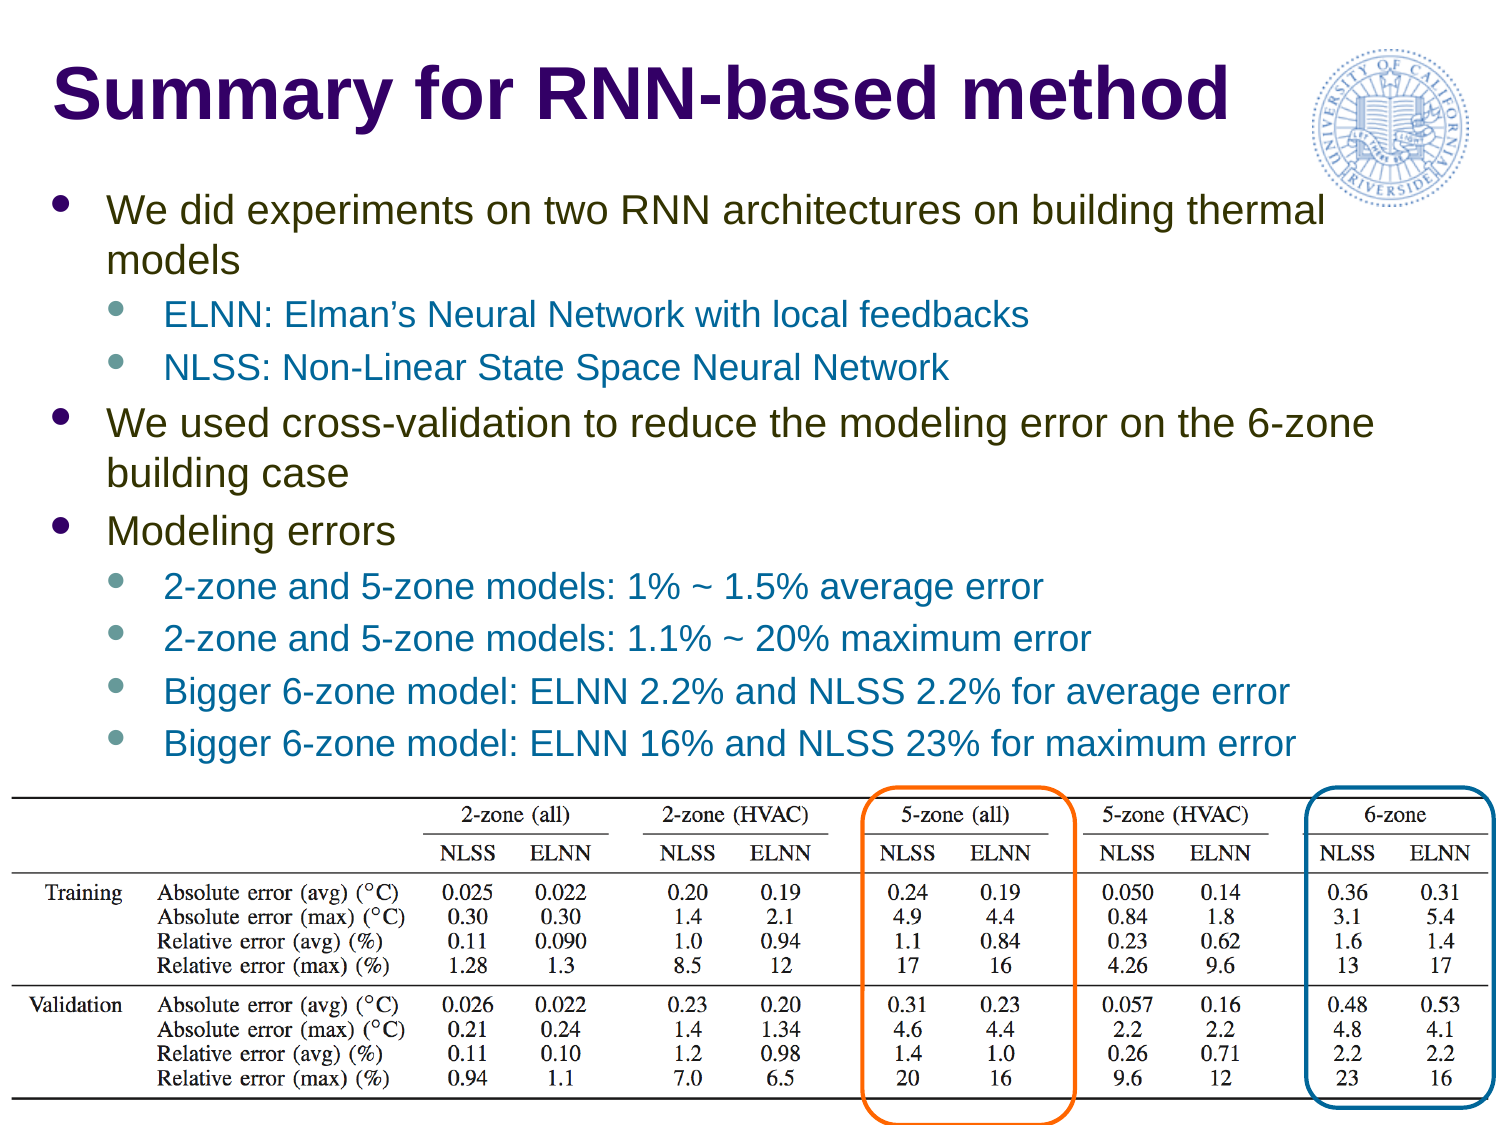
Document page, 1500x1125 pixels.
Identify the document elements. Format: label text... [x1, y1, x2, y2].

picture [0, 787, 1323, 1108]
text_box We did experiments on two RNN architectures on building thermal models ELNN: Elman’s Neural Network with local feedbacks NLSS: Non-Linear State Space Neural Network We used cross-validation to reduce the modeling error on the 6-zone building case Modeling errors 2-zone and 5-zone models: 1% ~ 1.5% average error 2-zone and 5-zone models: 1.1% ~ 20% maximum error Bigger 6-zone model: ELNN 2.2% and NLSS 2.2% for average error Bigger 6-zone model: ELNN 16% and NLSS 23% for maximum error [34, 174, 1460, 785]
picture [1312, 49, 1469, 207]
title Summary for RNN-based method [37, 0, 1313, 143]
picture [1477, 787, 1500, 1108]
picture [1309, 790, 1491, 1105]
text_box [872, 1117, 1065, 1125]
